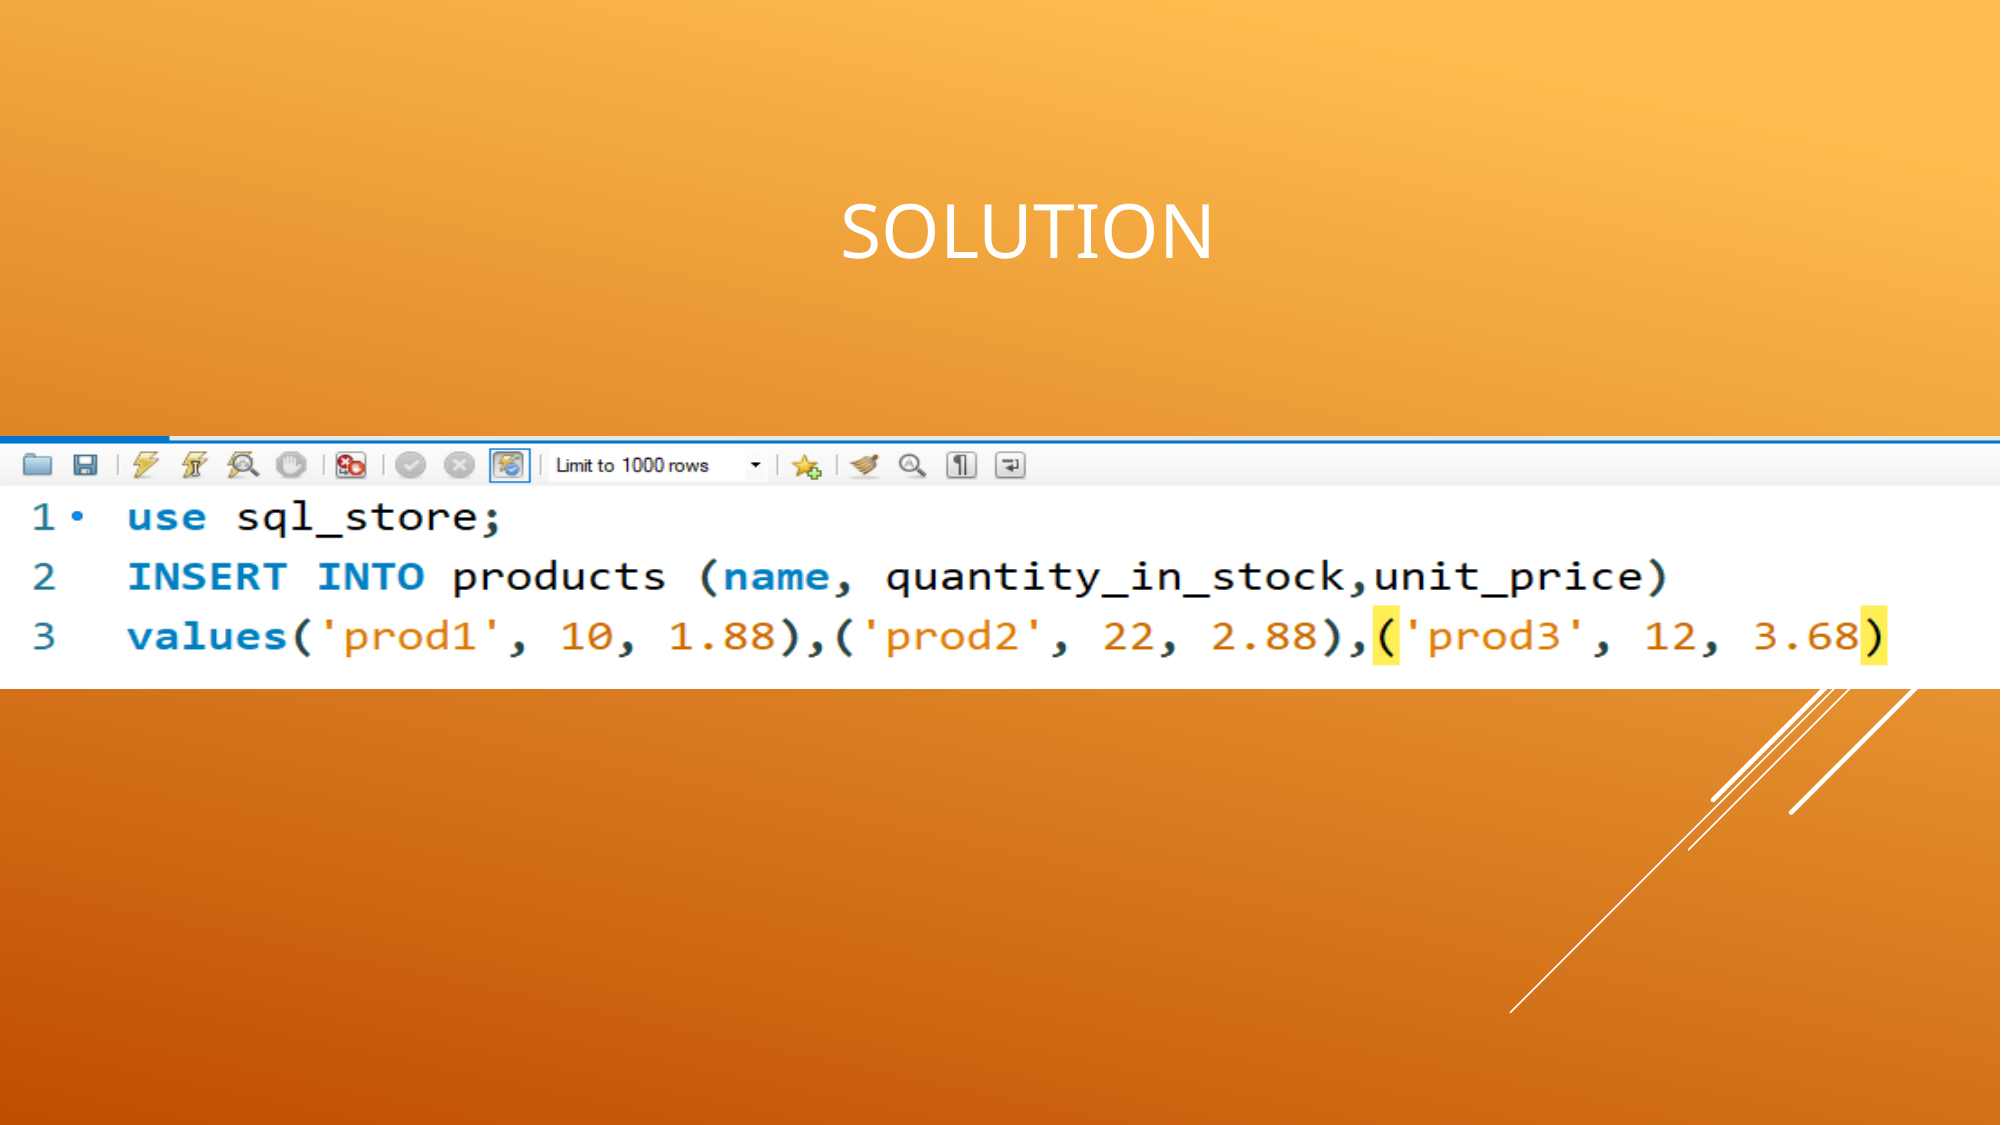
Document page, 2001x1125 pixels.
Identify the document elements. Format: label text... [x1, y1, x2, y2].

picture [0, 436, 2000, 689]
title Solution [328, 104, 1729, 352]
